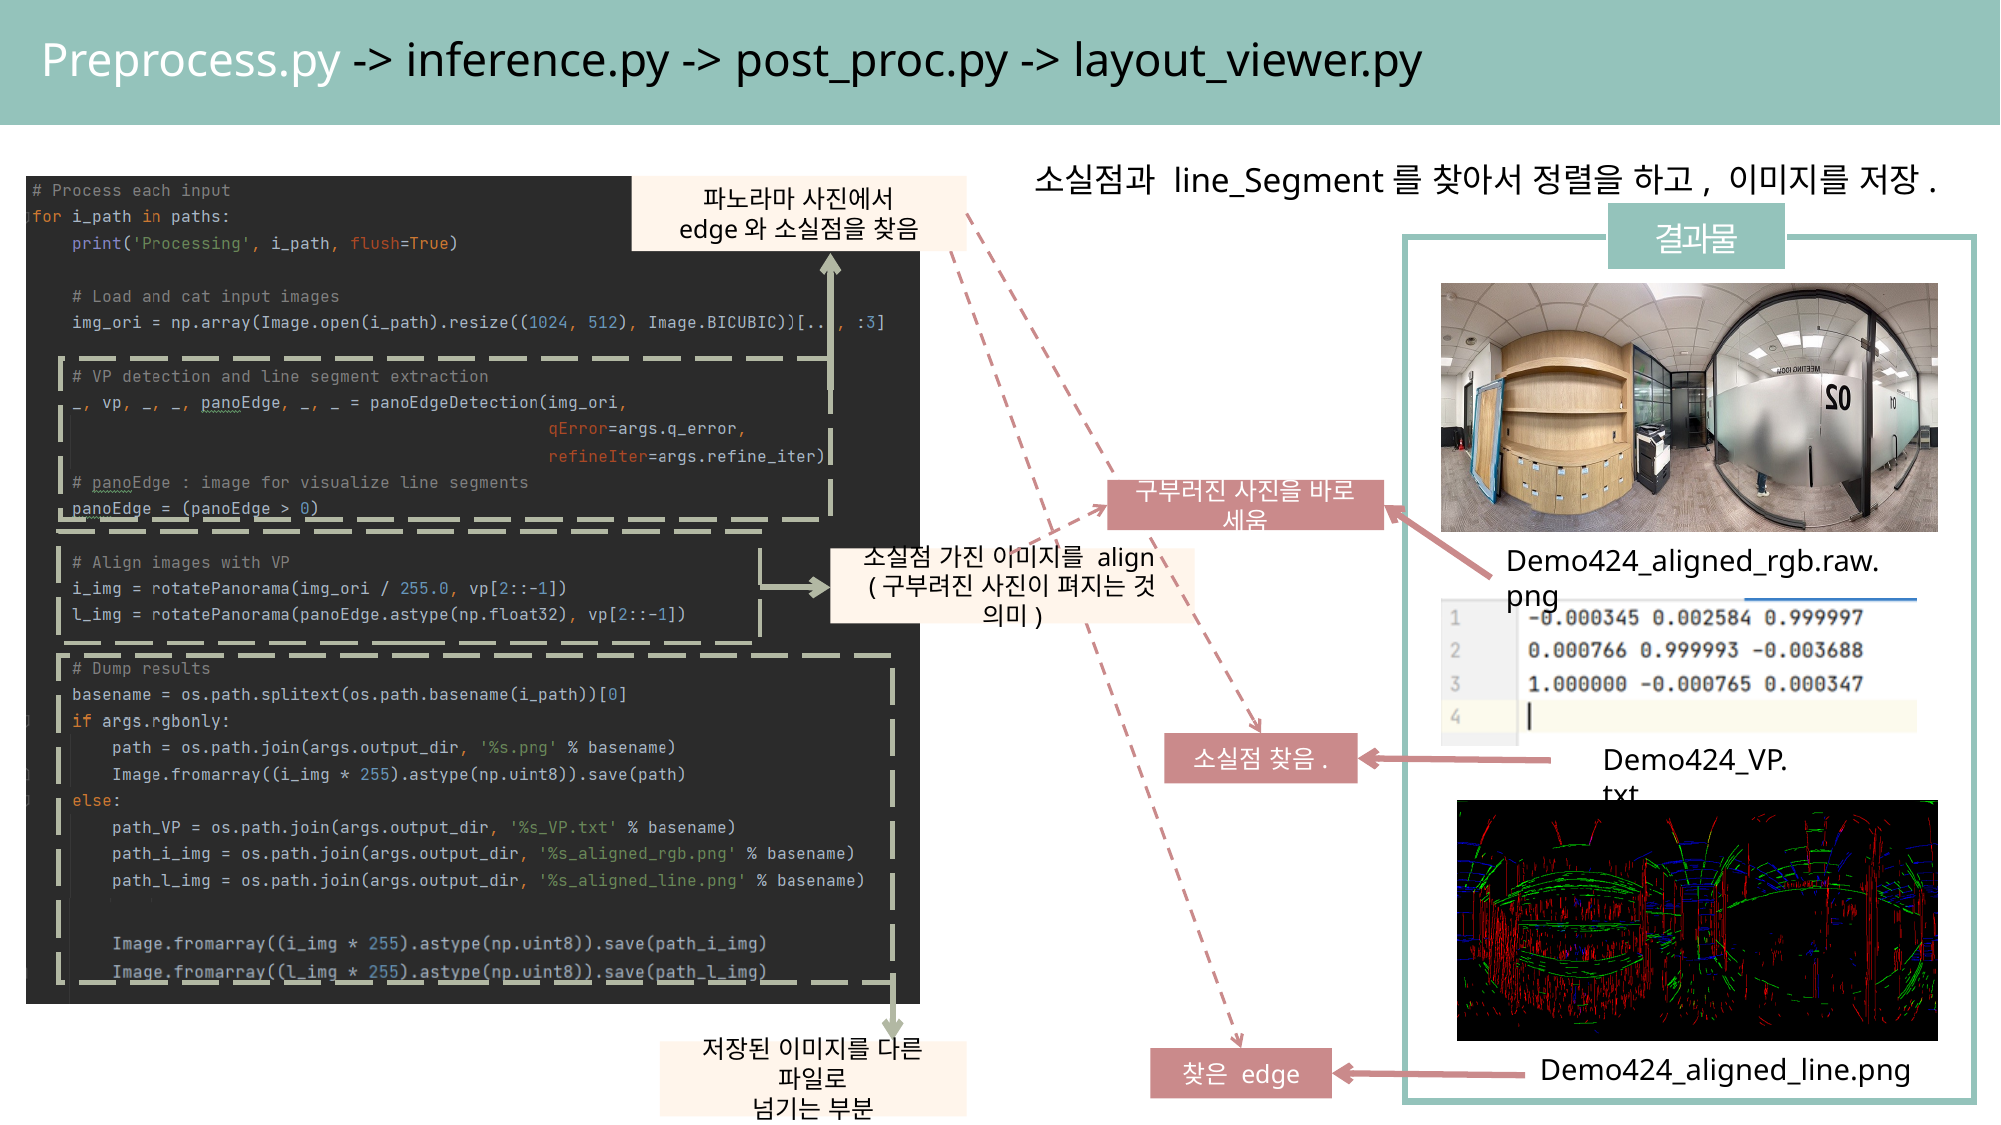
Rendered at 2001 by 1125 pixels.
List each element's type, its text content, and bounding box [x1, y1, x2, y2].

text_box [1404, 236, 1975, 1103]
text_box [966, 213, 1261, 734]
text_box Demo424_aligned_rgb.raw.png [1491, 535, 1904, 598]
text_box 저장된 이미지를 다른 파일로 넘기는 부분 [659, 1040, 968, 1118]
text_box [1383, 504, 1491, 561]
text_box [26, 176, 920, 1004]
text_box Demo424_VP.txt [1587, 746, 1807, 800]
text_box [1606, 201, 1787, 271]
text_box Preprocess.py -> inference.py -> post_proc.py -> layout_viewer.py [26, 23, 1962, 94]
text_box 결과물 [1630, 210, 1763, 265]
text_box 소실점과 line_Segment를 찾아서 정렬을 하고, 이미지를 저장. [1019, 151, 2000, 207]
picture [1441, 598, 1917, 746]
picture [1457, 800, 1938, 1041]
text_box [950, 251, 1242, 1049]
text_box 파노라마 사진에서 edge와 소실점을 찾음 [631, 175, 968, 252]
text_box 소실점 찾음. [1242, 732, 1359, 784]
picture [1441, 283, 1938, 532]
text_box 찾은 edge [1149, 1047, 1333, 1099]
text_box 구부러진 사진을 바로 세움 [1261, 479, 1385, 531]
text_box Demo424_aligned_line.png [1525, 1044, 1938, 1094]
text_box 소실점 가진 이미지를 align (구부려진 사진이 펴지는 것 의미) [920, 547, 950, 624]
